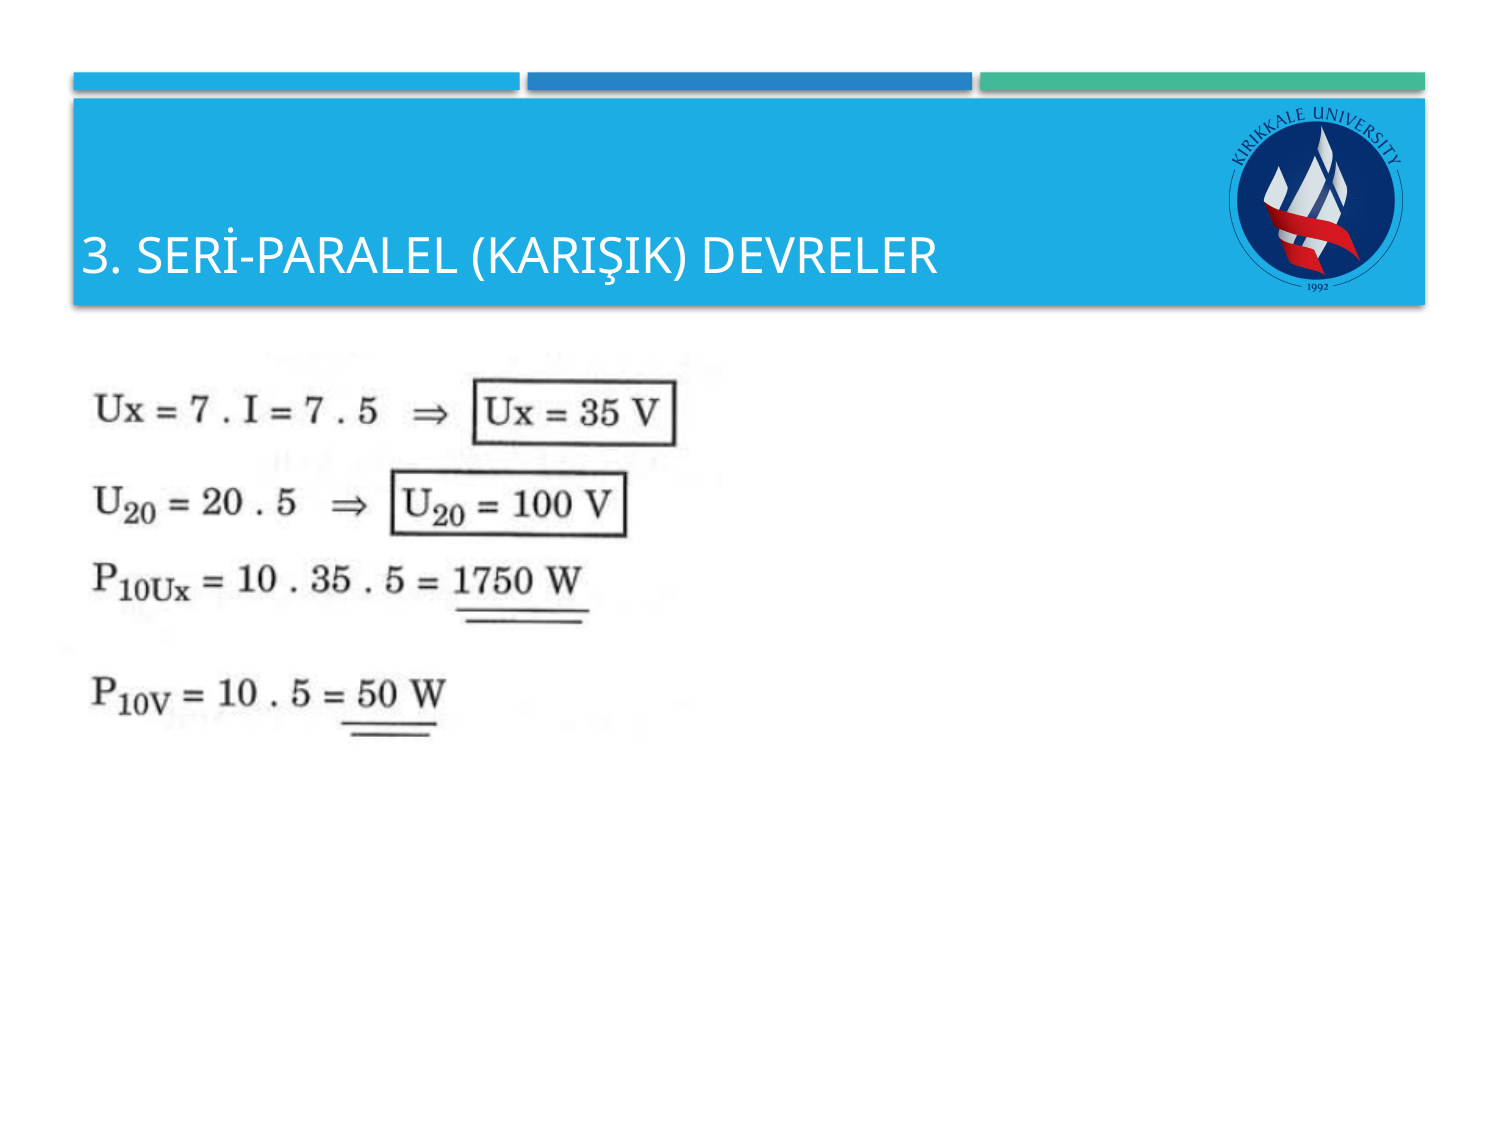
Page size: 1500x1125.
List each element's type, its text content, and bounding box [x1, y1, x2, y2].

title 3. seri-paralel (karışık) devreler [66, 141, 1223, 292]
picture [53, 351, 723, 774]
picture [1229, 106, 1404, 292]
